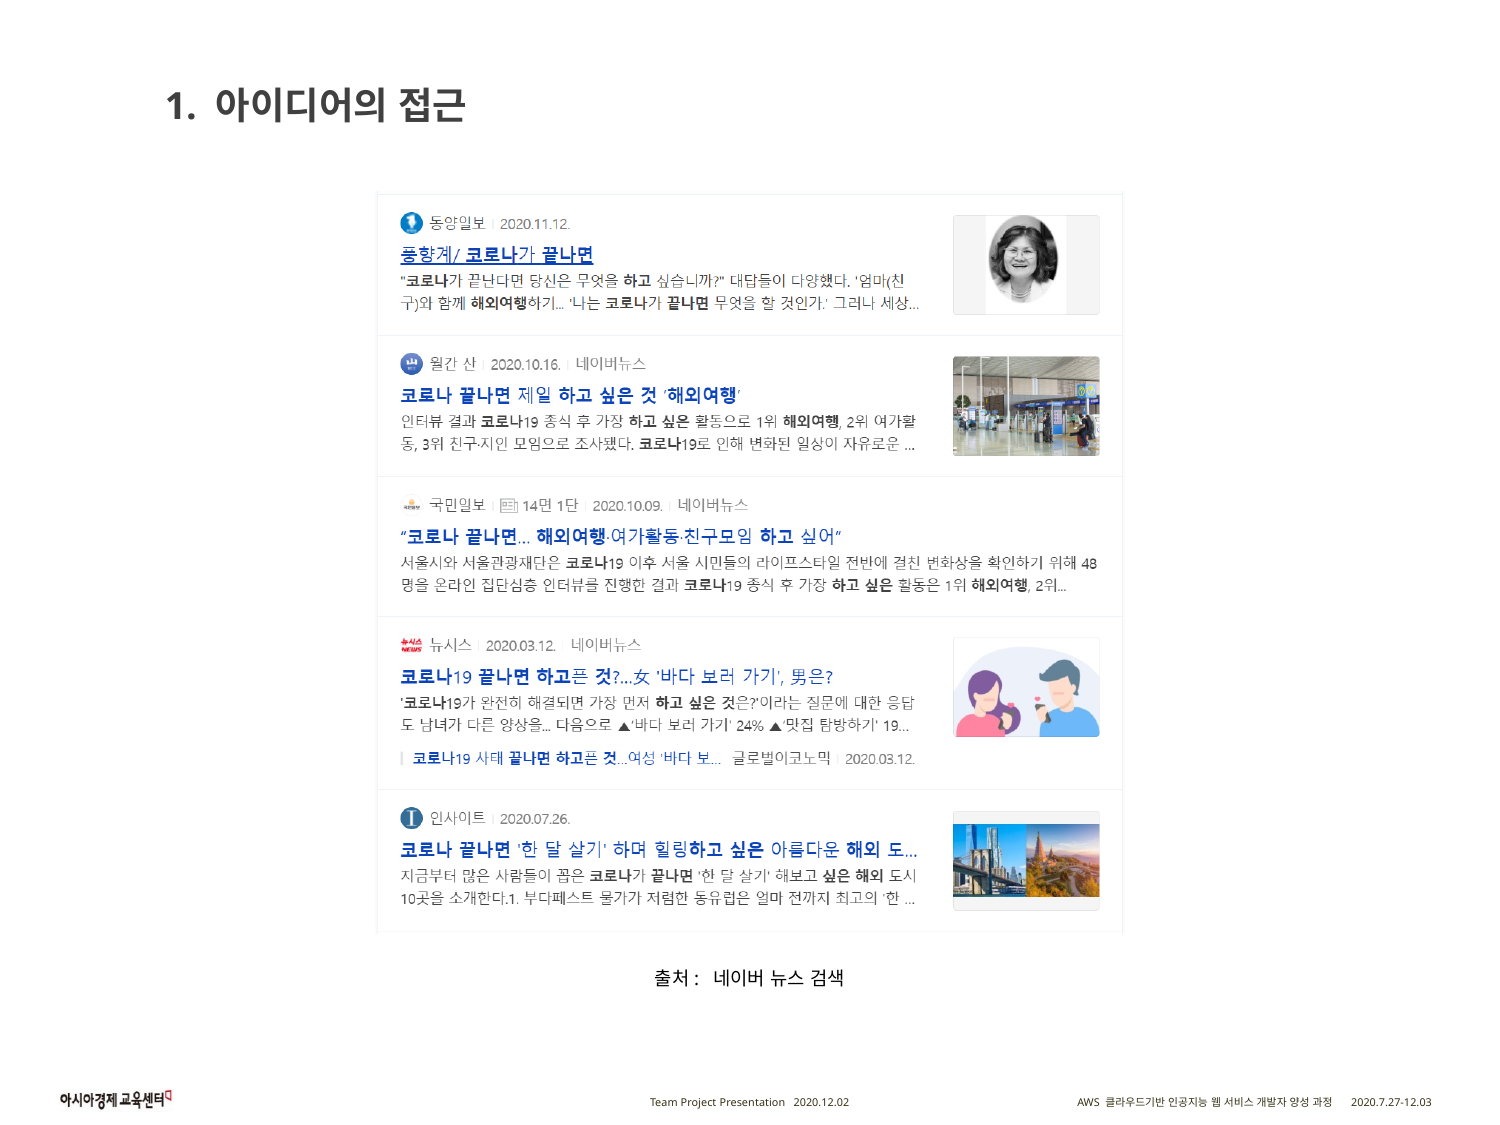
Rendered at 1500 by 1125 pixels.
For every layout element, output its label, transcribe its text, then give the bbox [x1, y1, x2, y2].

text_box 1. 아이디어의 접근 [0, 51, 1500, 134]
text_box 출처: 네이버 뉴스 검색 [0, 959, 1500, 997]
picture [59, 1088, 174, 1112]
picture [375, 191, 1125, 934]
